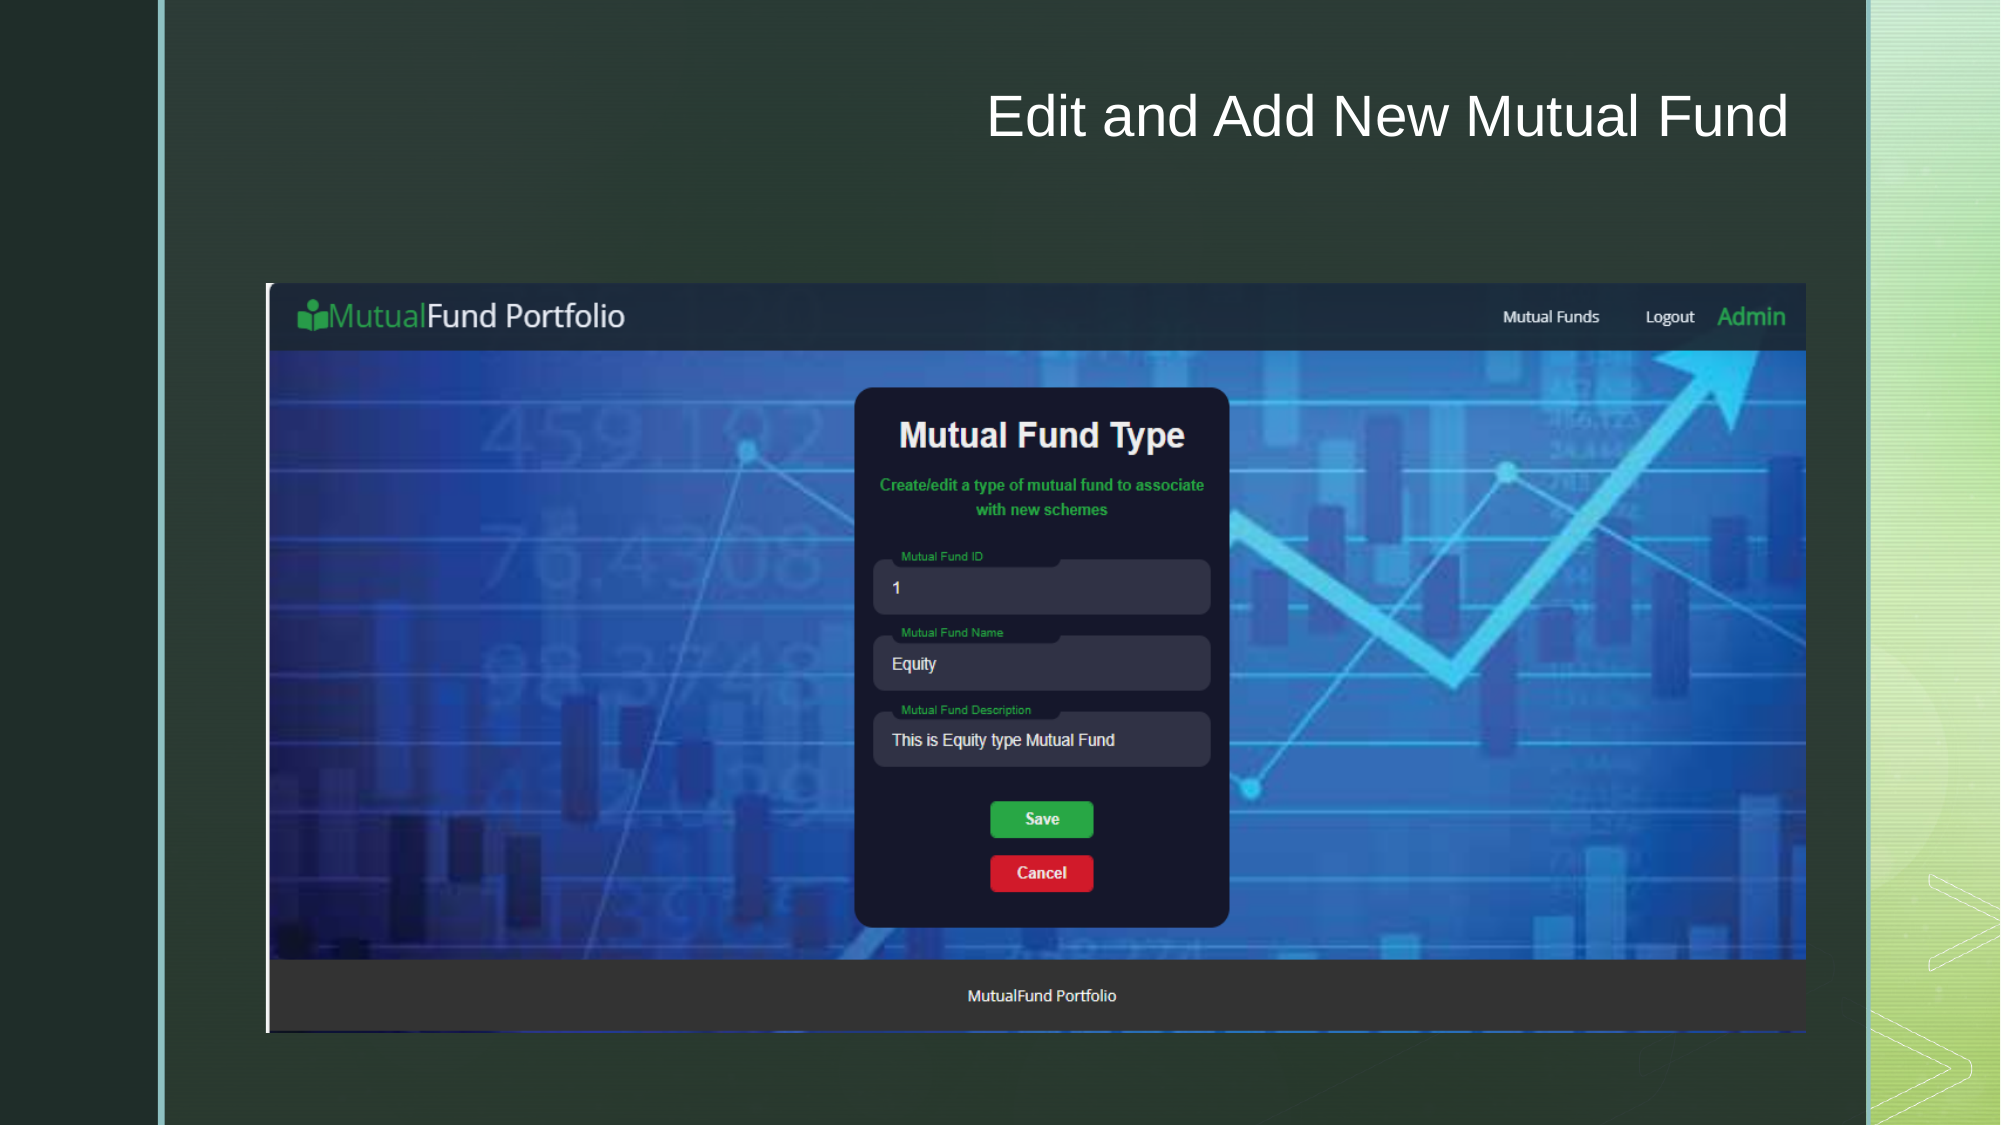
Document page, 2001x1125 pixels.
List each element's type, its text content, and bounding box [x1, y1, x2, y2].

picture [1871, 0, 2001, 1125]
picture [265, 282, 1807, 1033]
text_box Edit and Add New Mutual Fund [971, 70, 1823, 155]
